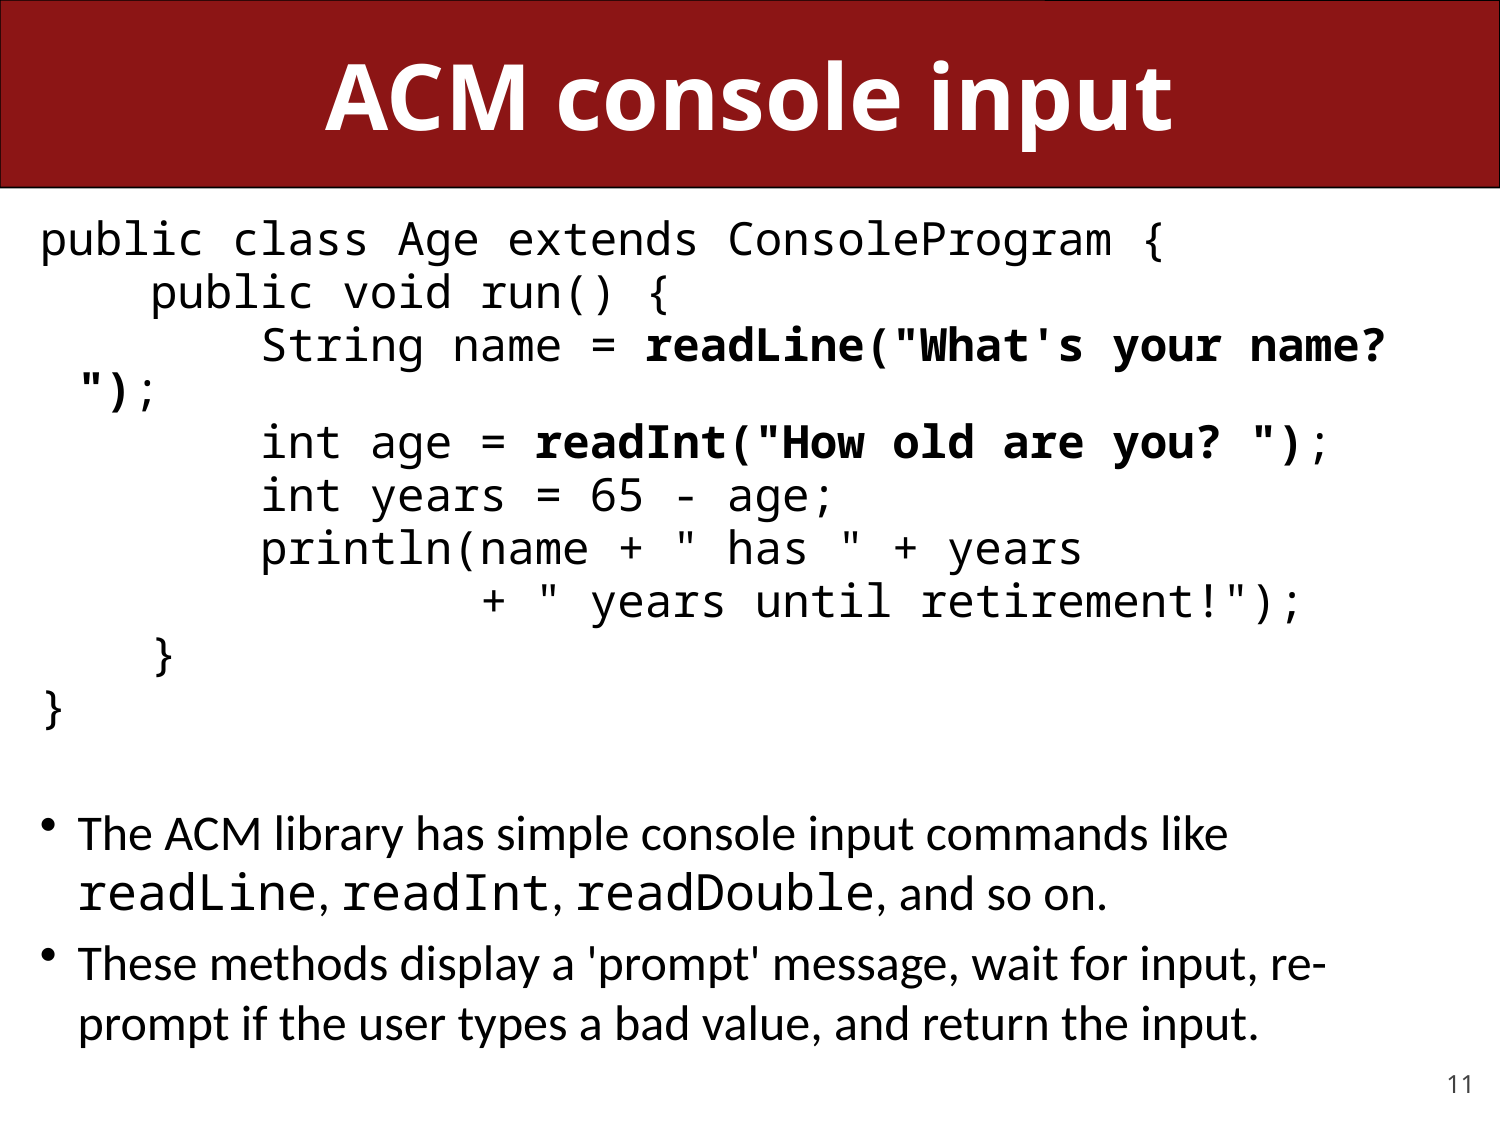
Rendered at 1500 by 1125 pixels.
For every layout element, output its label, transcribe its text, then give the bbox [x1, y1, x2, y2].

list public class Age extends ConsoleProgram { public void run() { String name = readLine("What's your name? "); int age = readInt("How old are you? "); int years = 65 - age; println(name + " has " + years + " years until retirement!"); } } The ACM library has simple console input commands like readLine, readInt, readDouble, and so on. These methods display a 'prompt' message, wait for input, re-prompt if the user types a bad value, and return the input. [24, 212, 1475, 1063]
title ACM console input [75, 0, 1425, 188]
